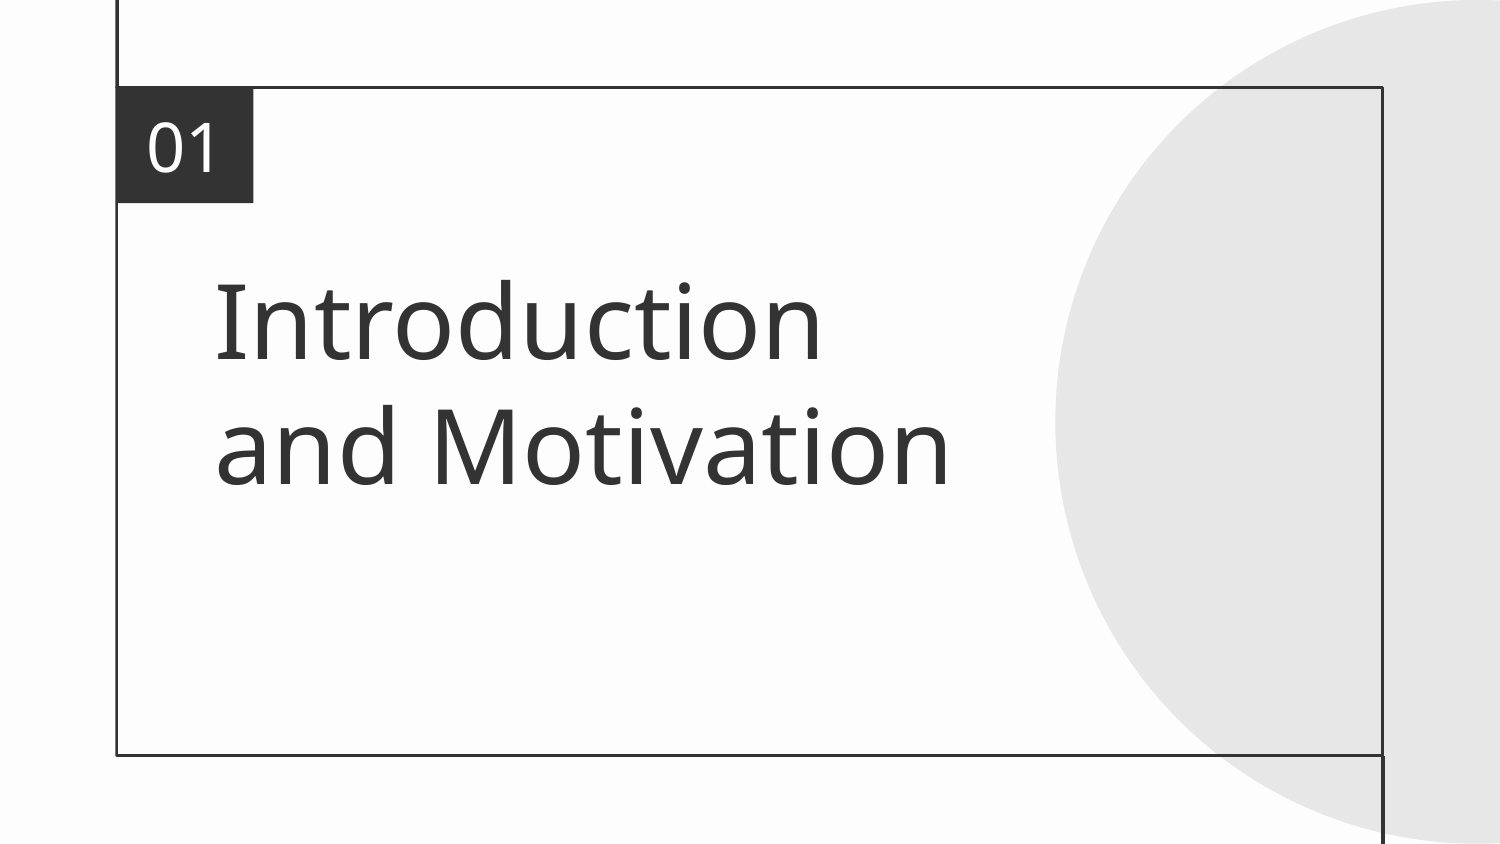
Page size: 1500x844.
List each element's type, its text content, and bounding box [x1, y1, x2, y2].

title Introduction and Motivation [199, 261, 1031, 520]
title 01 [118, 87, 254, 204]
